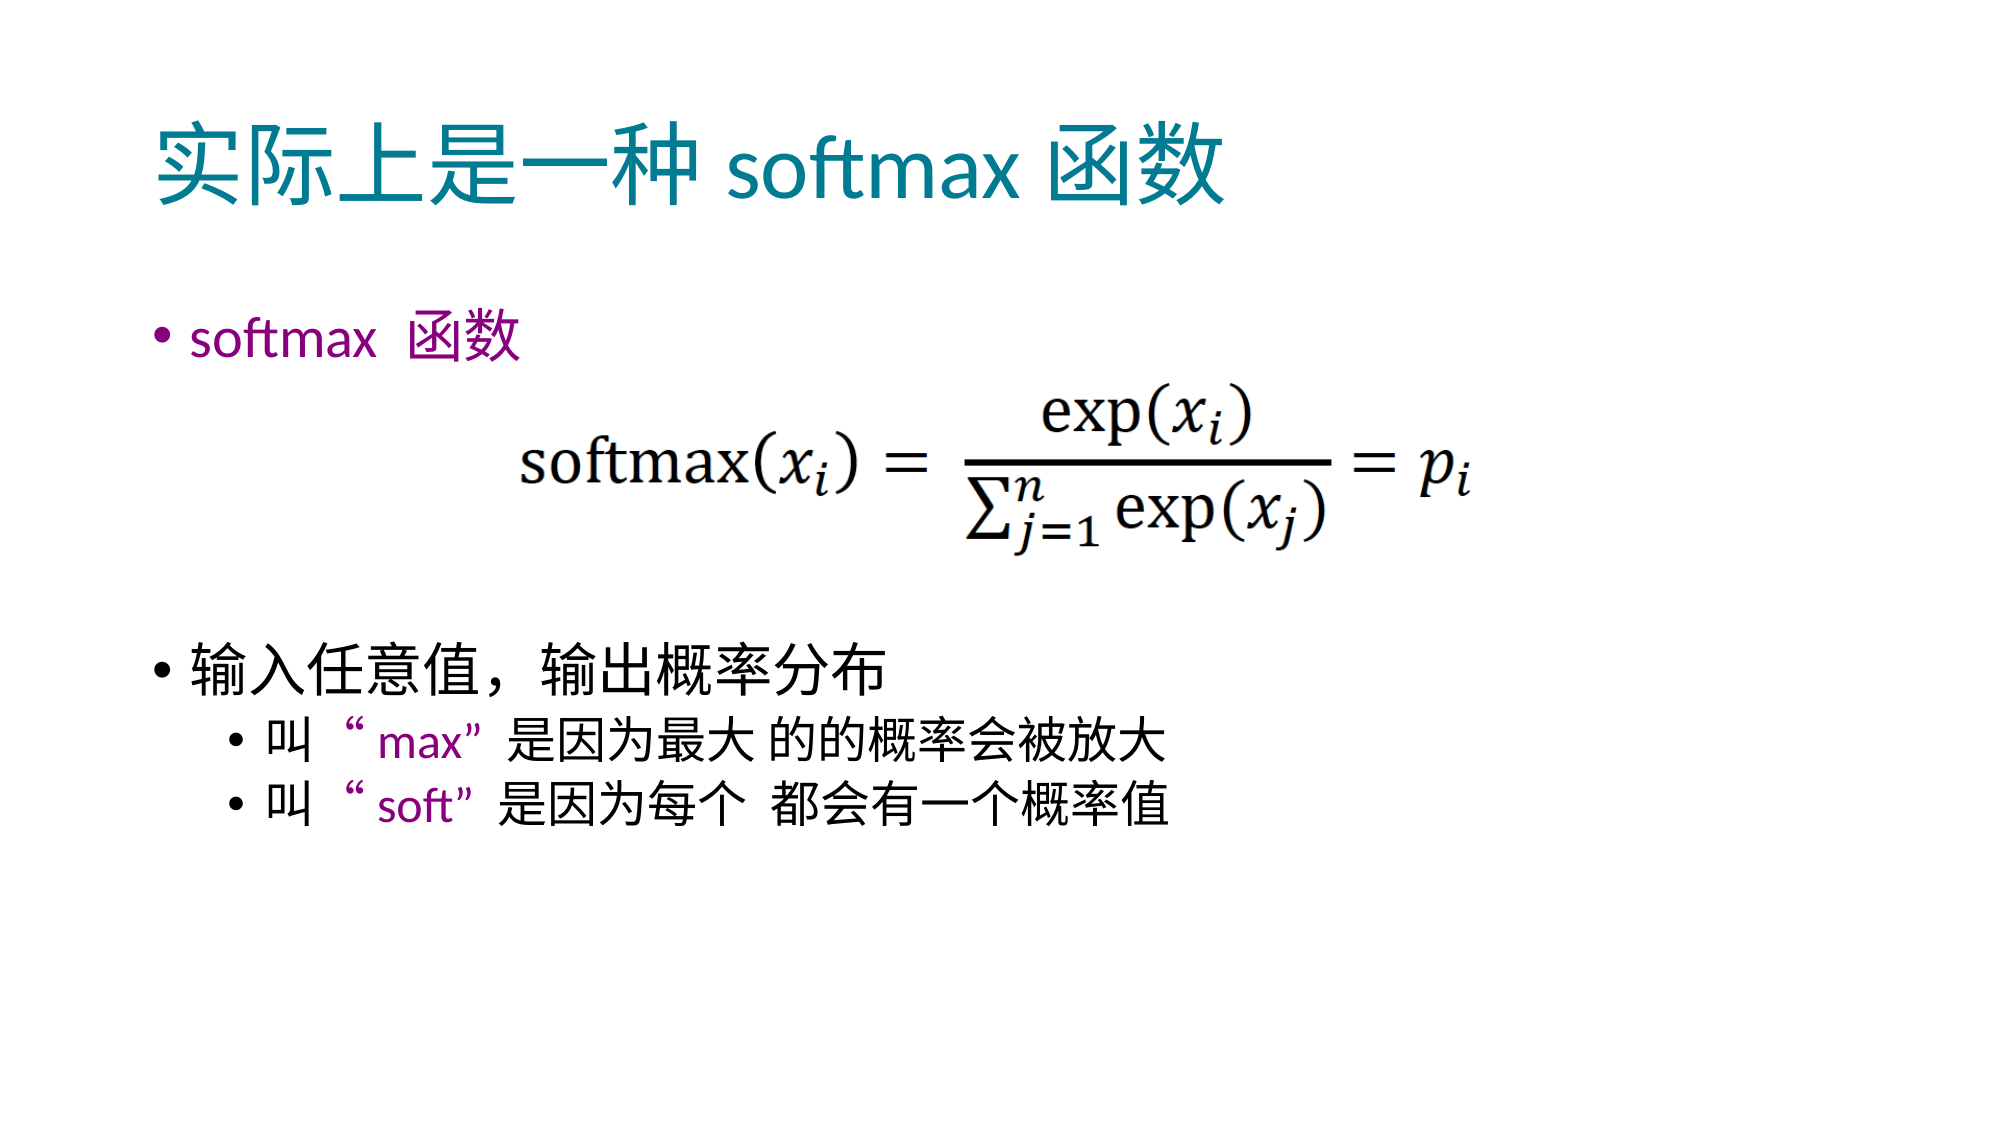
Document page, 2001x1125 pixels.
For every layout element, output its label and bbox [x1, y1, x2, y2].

picture [507, 383, 1493, 563]
